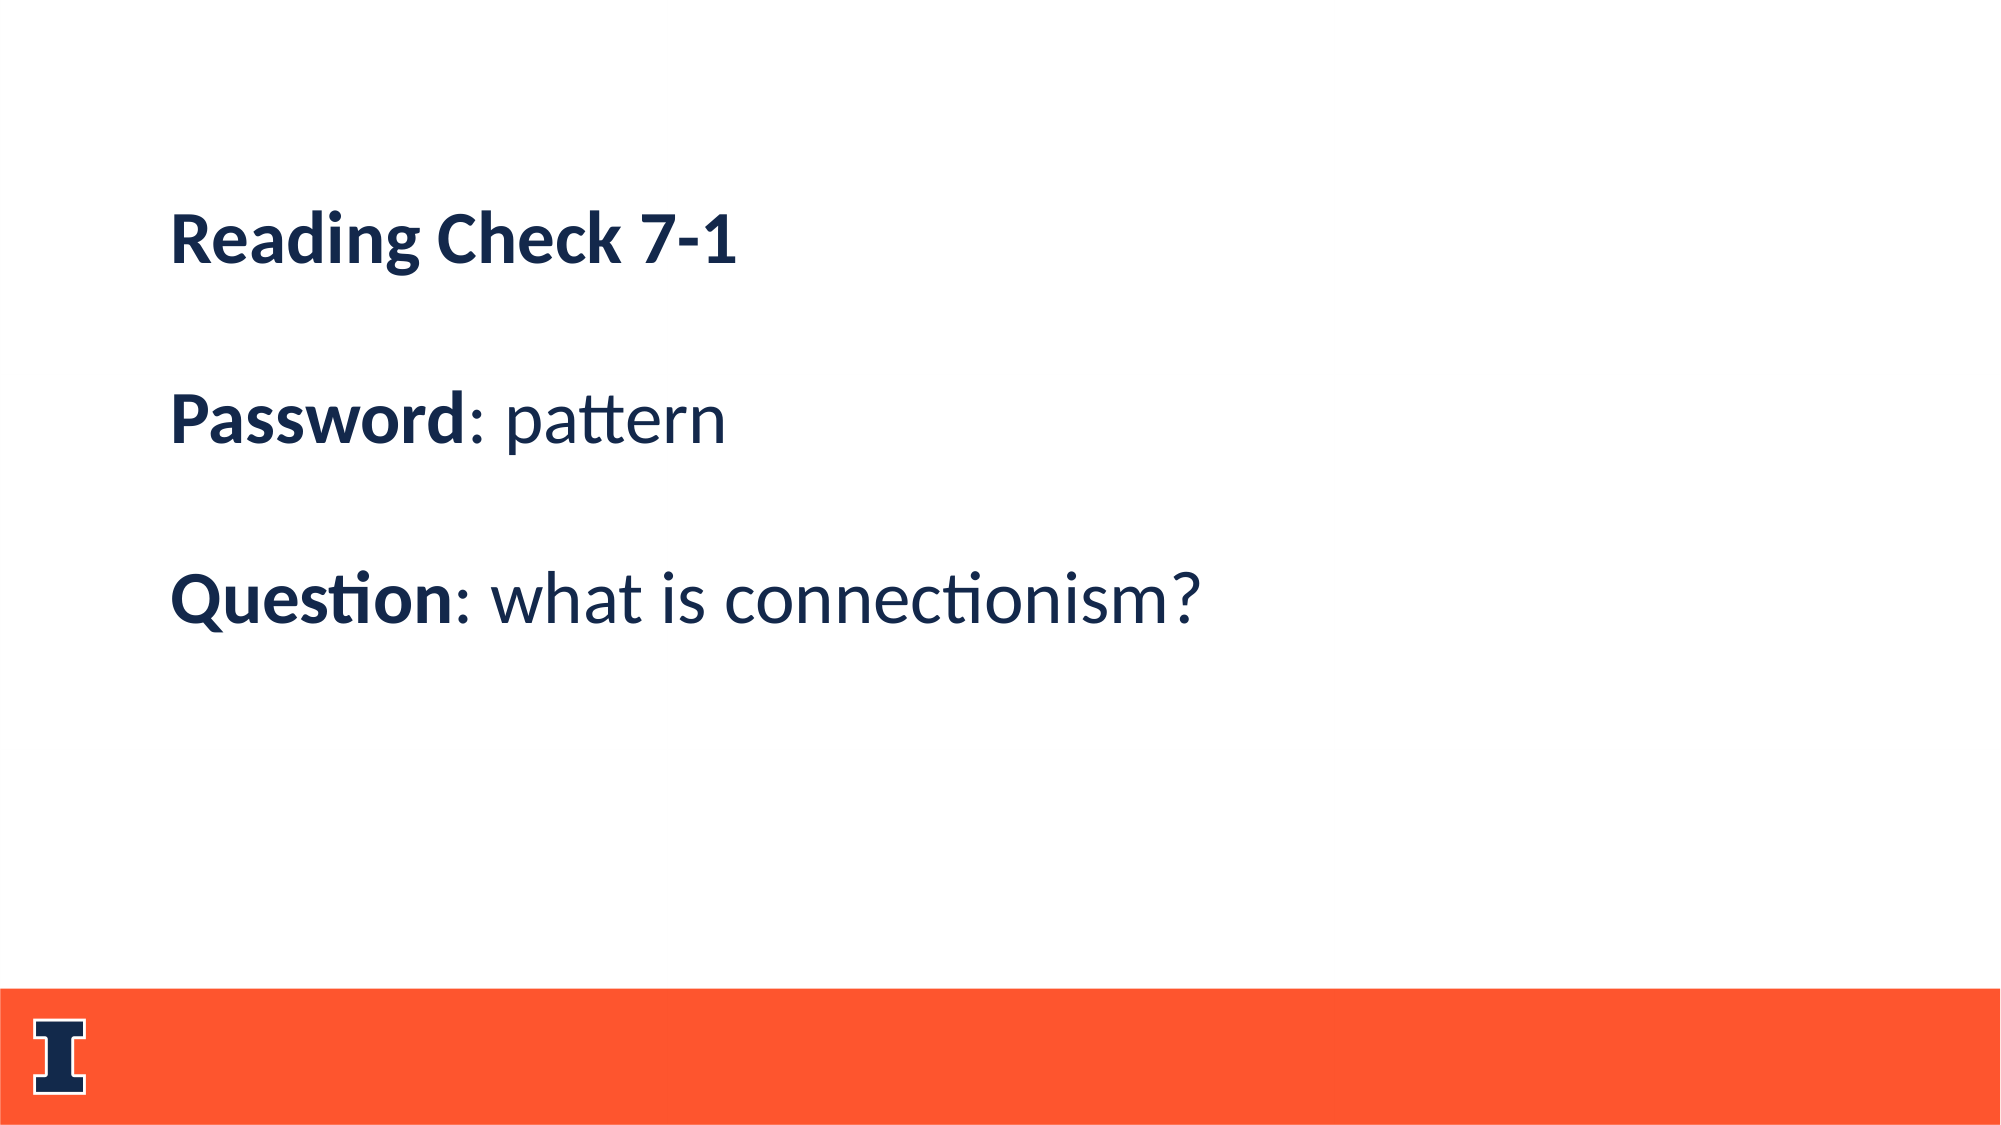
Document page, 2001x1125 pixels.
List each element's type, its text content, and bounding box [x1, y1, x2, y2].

picture [0, 0, 2001, 1125]
text_box Reading Check 7-1 Password: pattern Question: what is connectionism? [155, 181, 1859, 646]
